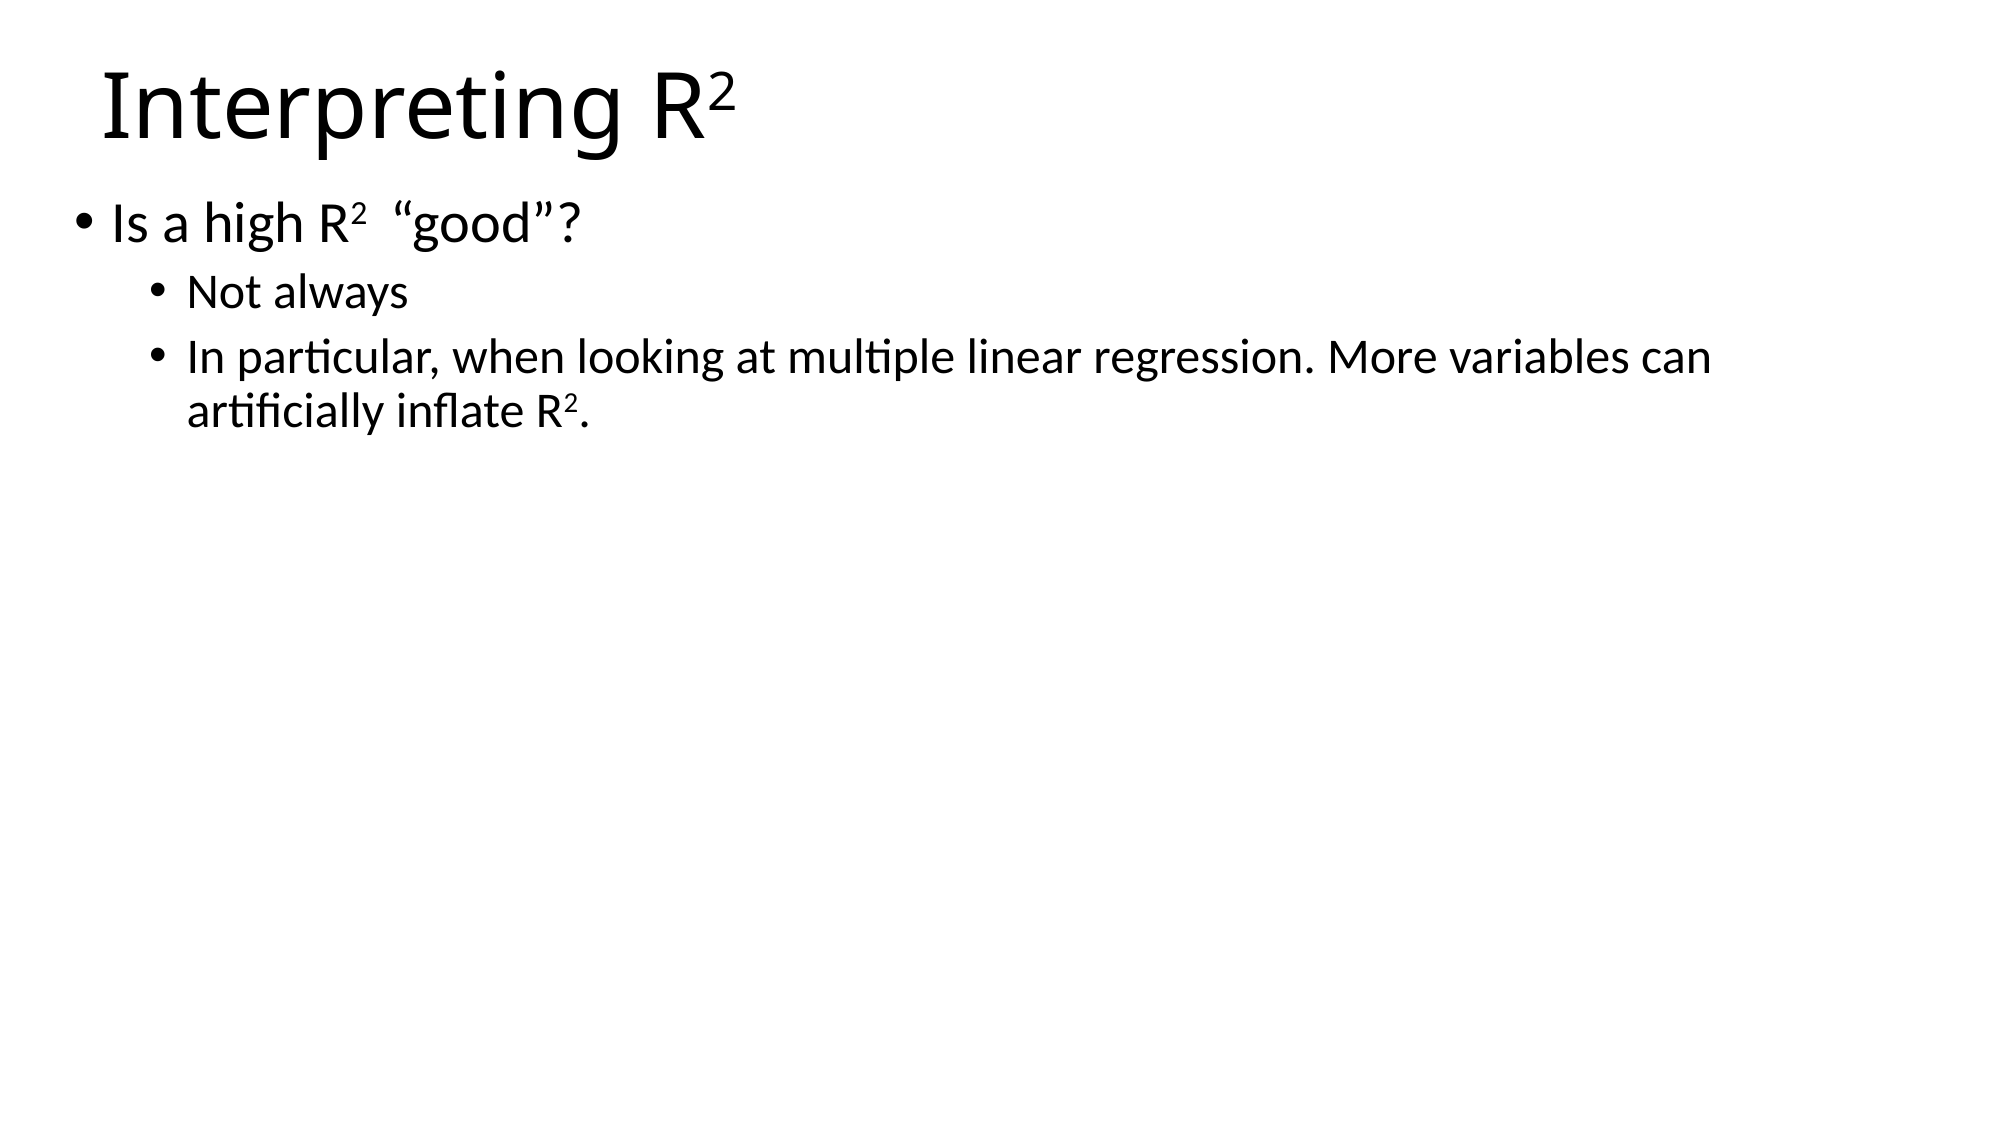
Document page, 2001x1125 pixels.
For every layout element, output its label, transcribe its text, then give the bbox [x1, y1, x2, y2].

title Interpreting R2 [86, 0, 1812, 218]
list Is a high R2 “good”? Not always In particular, when looking at multiple linear regression. More variables can artificially inflate R2. [59, 184, 1785, 899]
